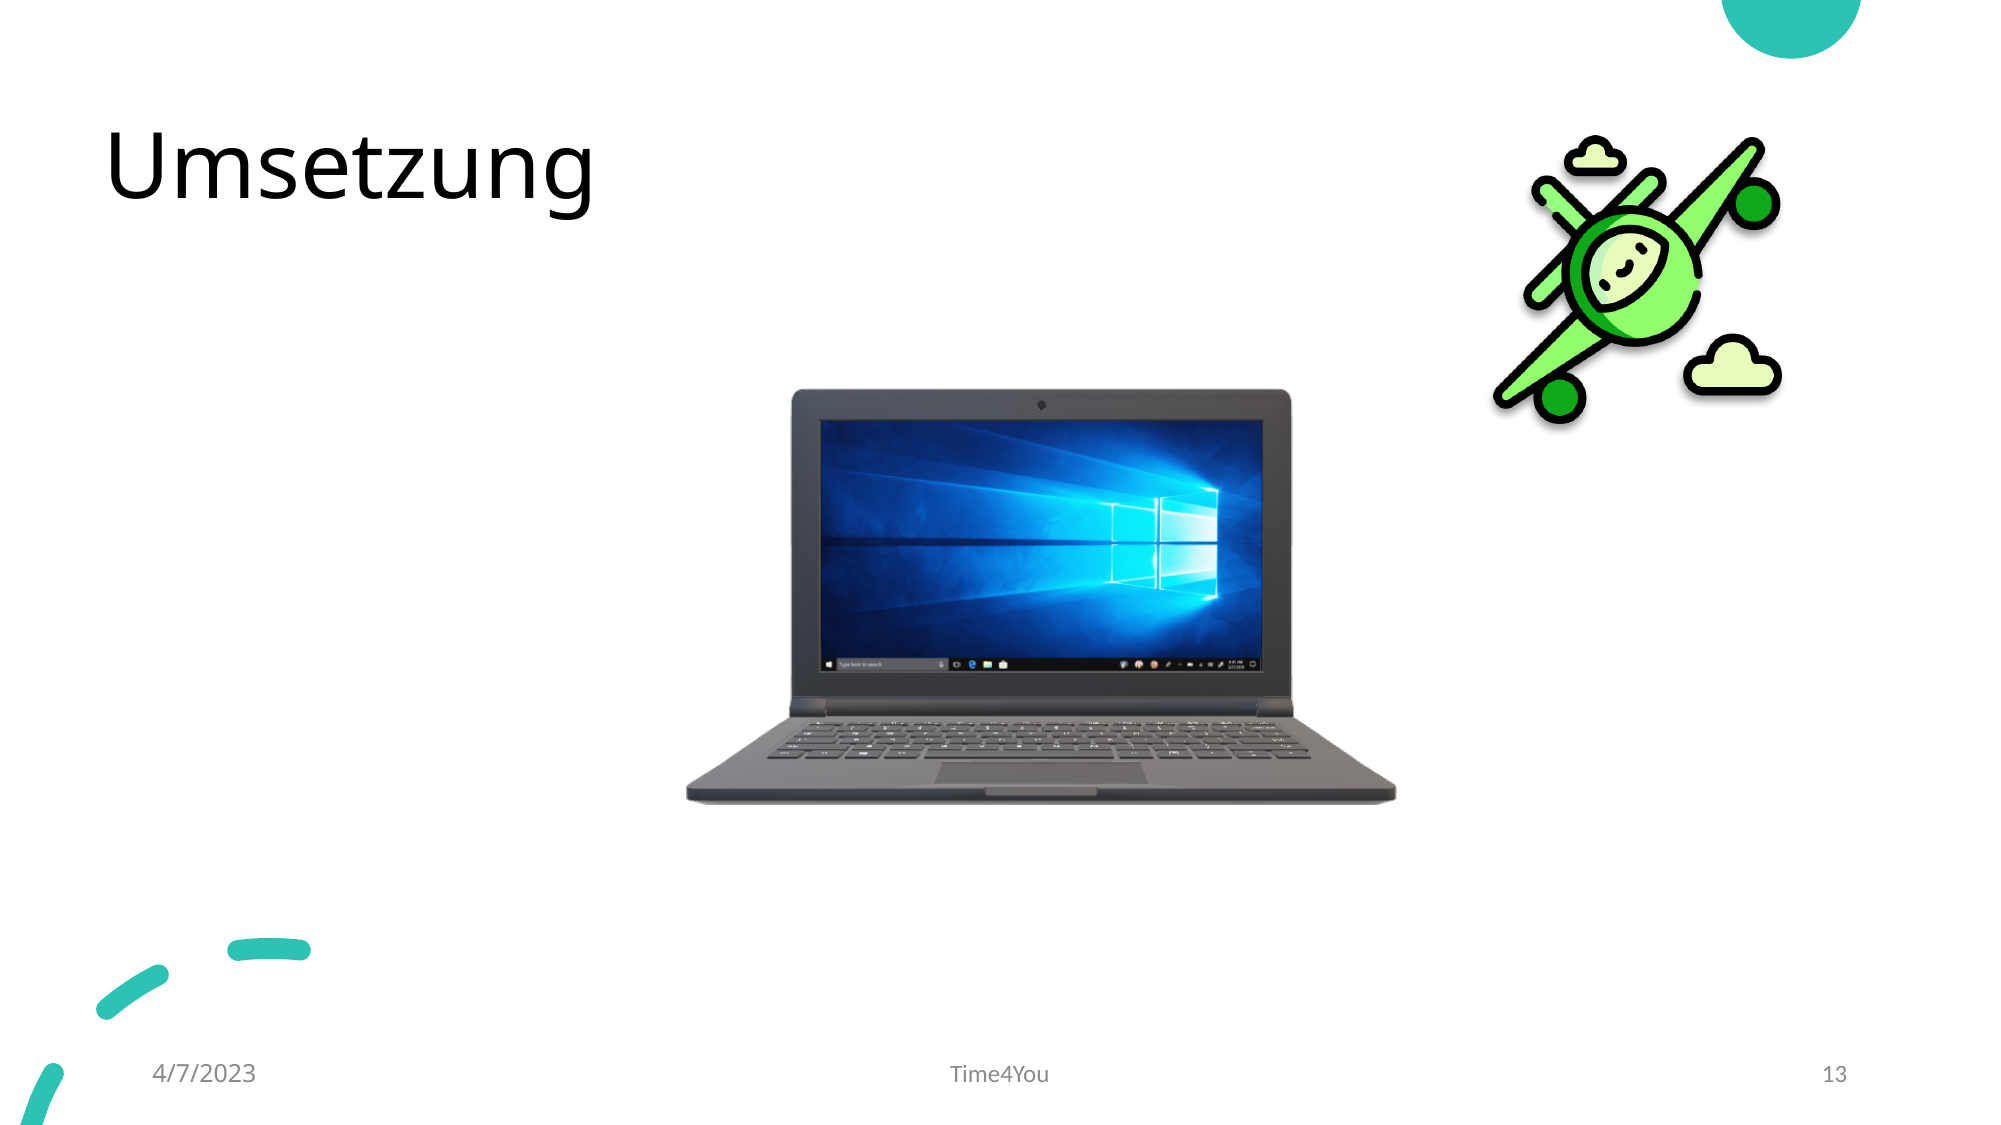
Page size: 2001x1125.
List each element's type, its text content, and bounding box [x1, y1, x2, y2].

picture [1493, 135, 1782, 424]
slide_number 13 [1412, 1042, 1863, 1103]
title Umsetzung [88, 59, 1042, 278]
picture [680, 314, 1403, 811]
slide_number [137, 1042, 588, 1103]
footer Time4You [662, 1042, 1338, 1103]
